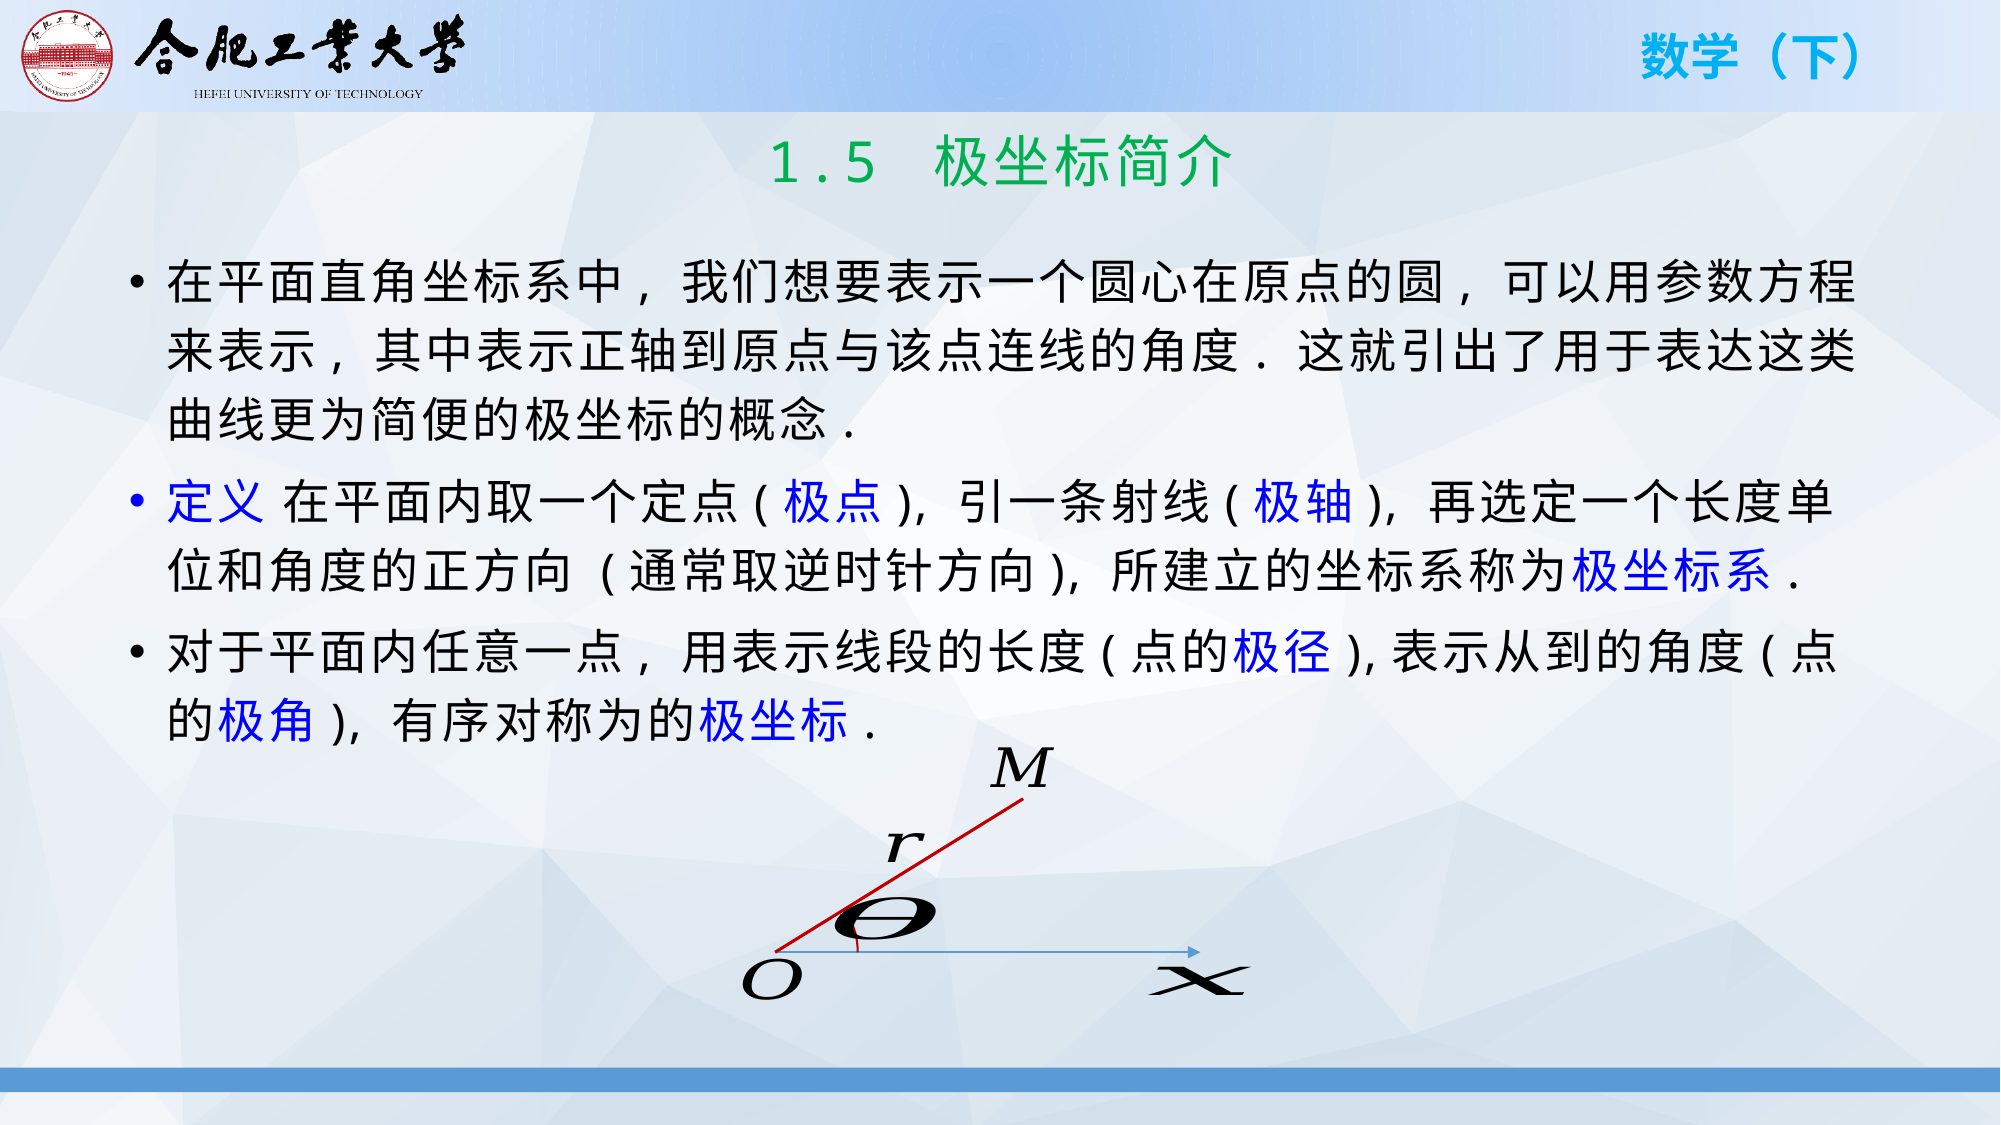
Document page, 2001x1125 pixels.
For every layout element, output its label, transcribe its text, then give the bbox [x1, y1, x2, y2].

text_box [739, 739, 1261, 1013]
picture [134, 13, 465, 98]
picture [21, 10, 113, 102]
title 1.5 极坐标简介 [114, 118, 1886, 201]
picture [0, 0, 2001, 1125]
